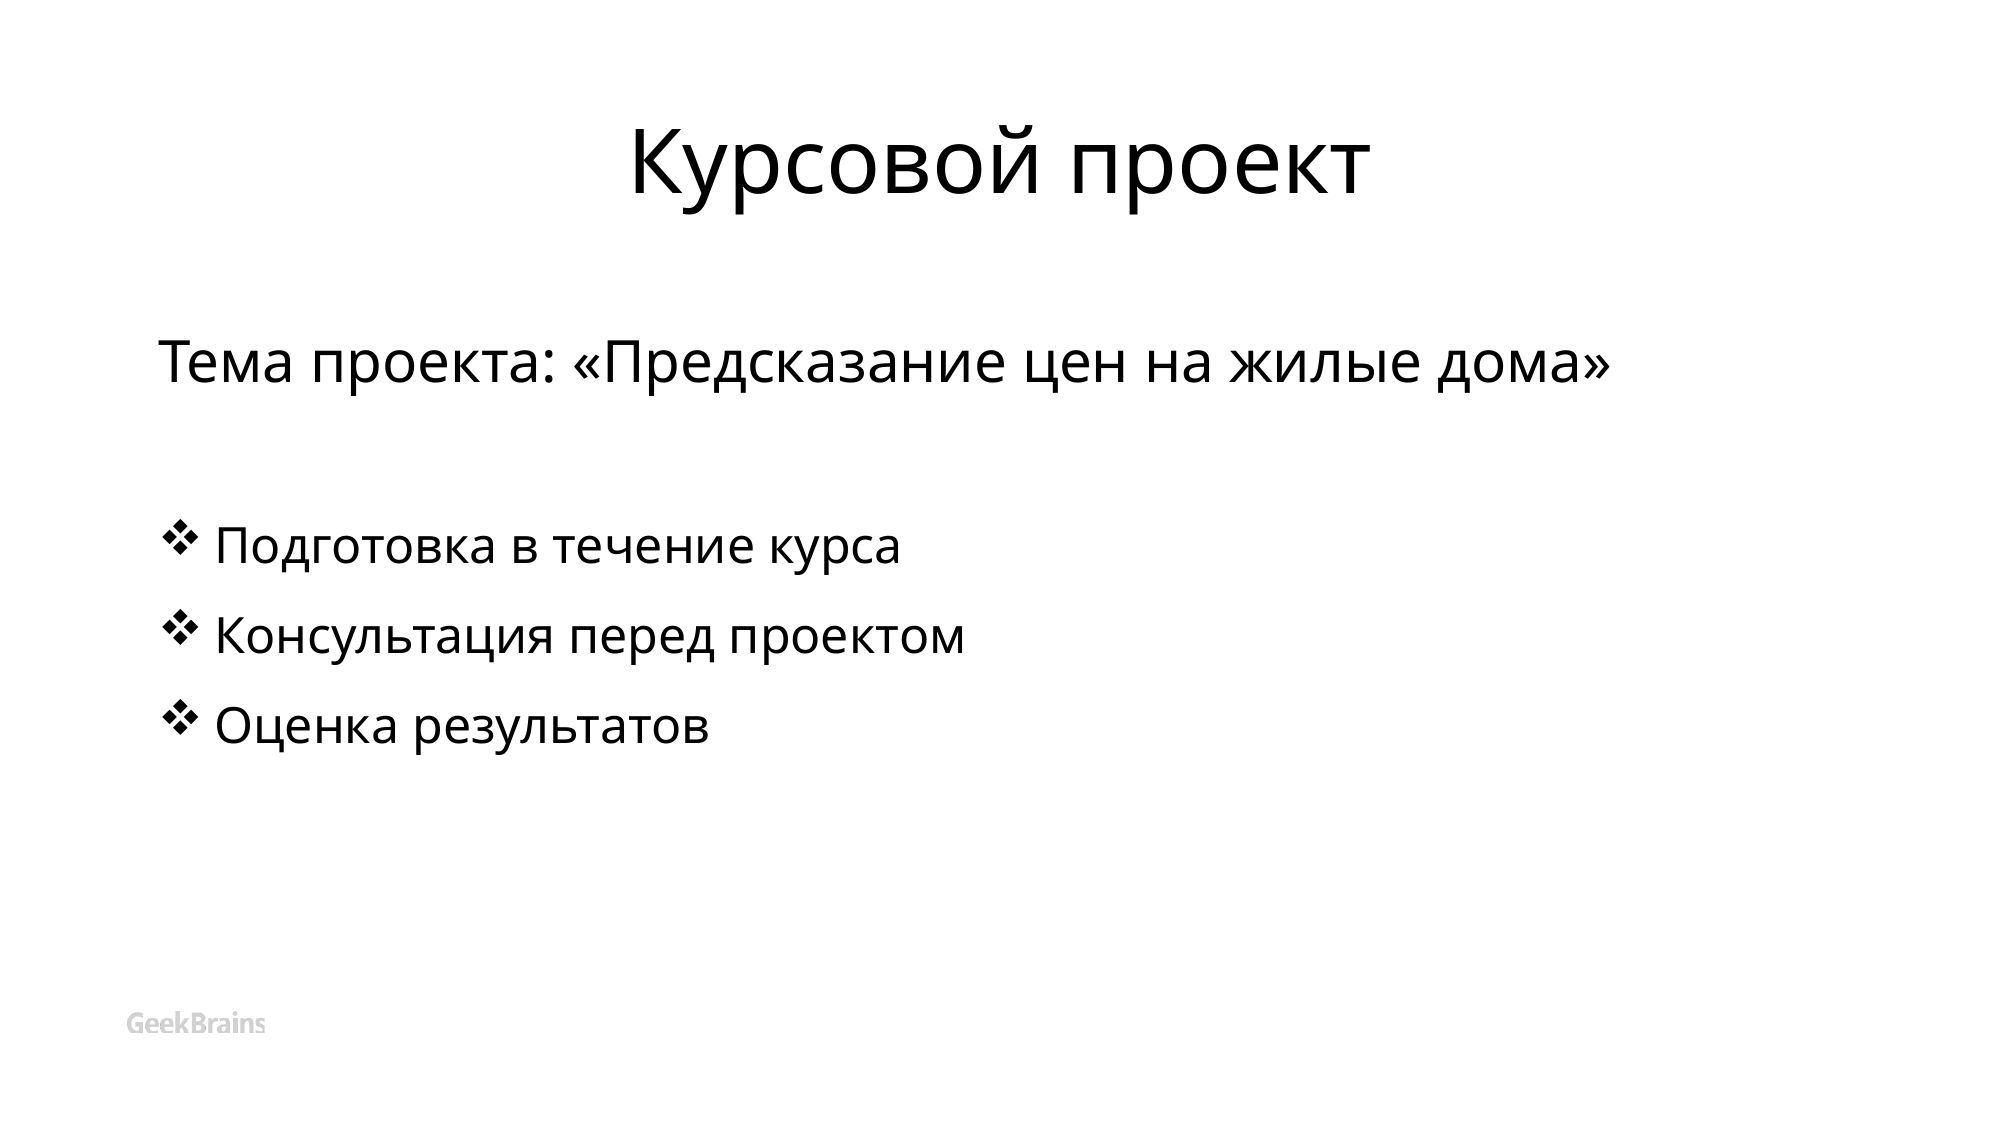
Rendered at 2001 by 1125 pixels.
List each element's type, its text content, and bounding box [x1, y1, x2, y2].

text_box Тема проекта: «Предсказание цен на жилые дома» Подготовка в течение курса Консультация перед проектом Оценка результатов [143, 281, 1857, 762]
text_box Курсовой проект [218, 96, 1781, 219]
